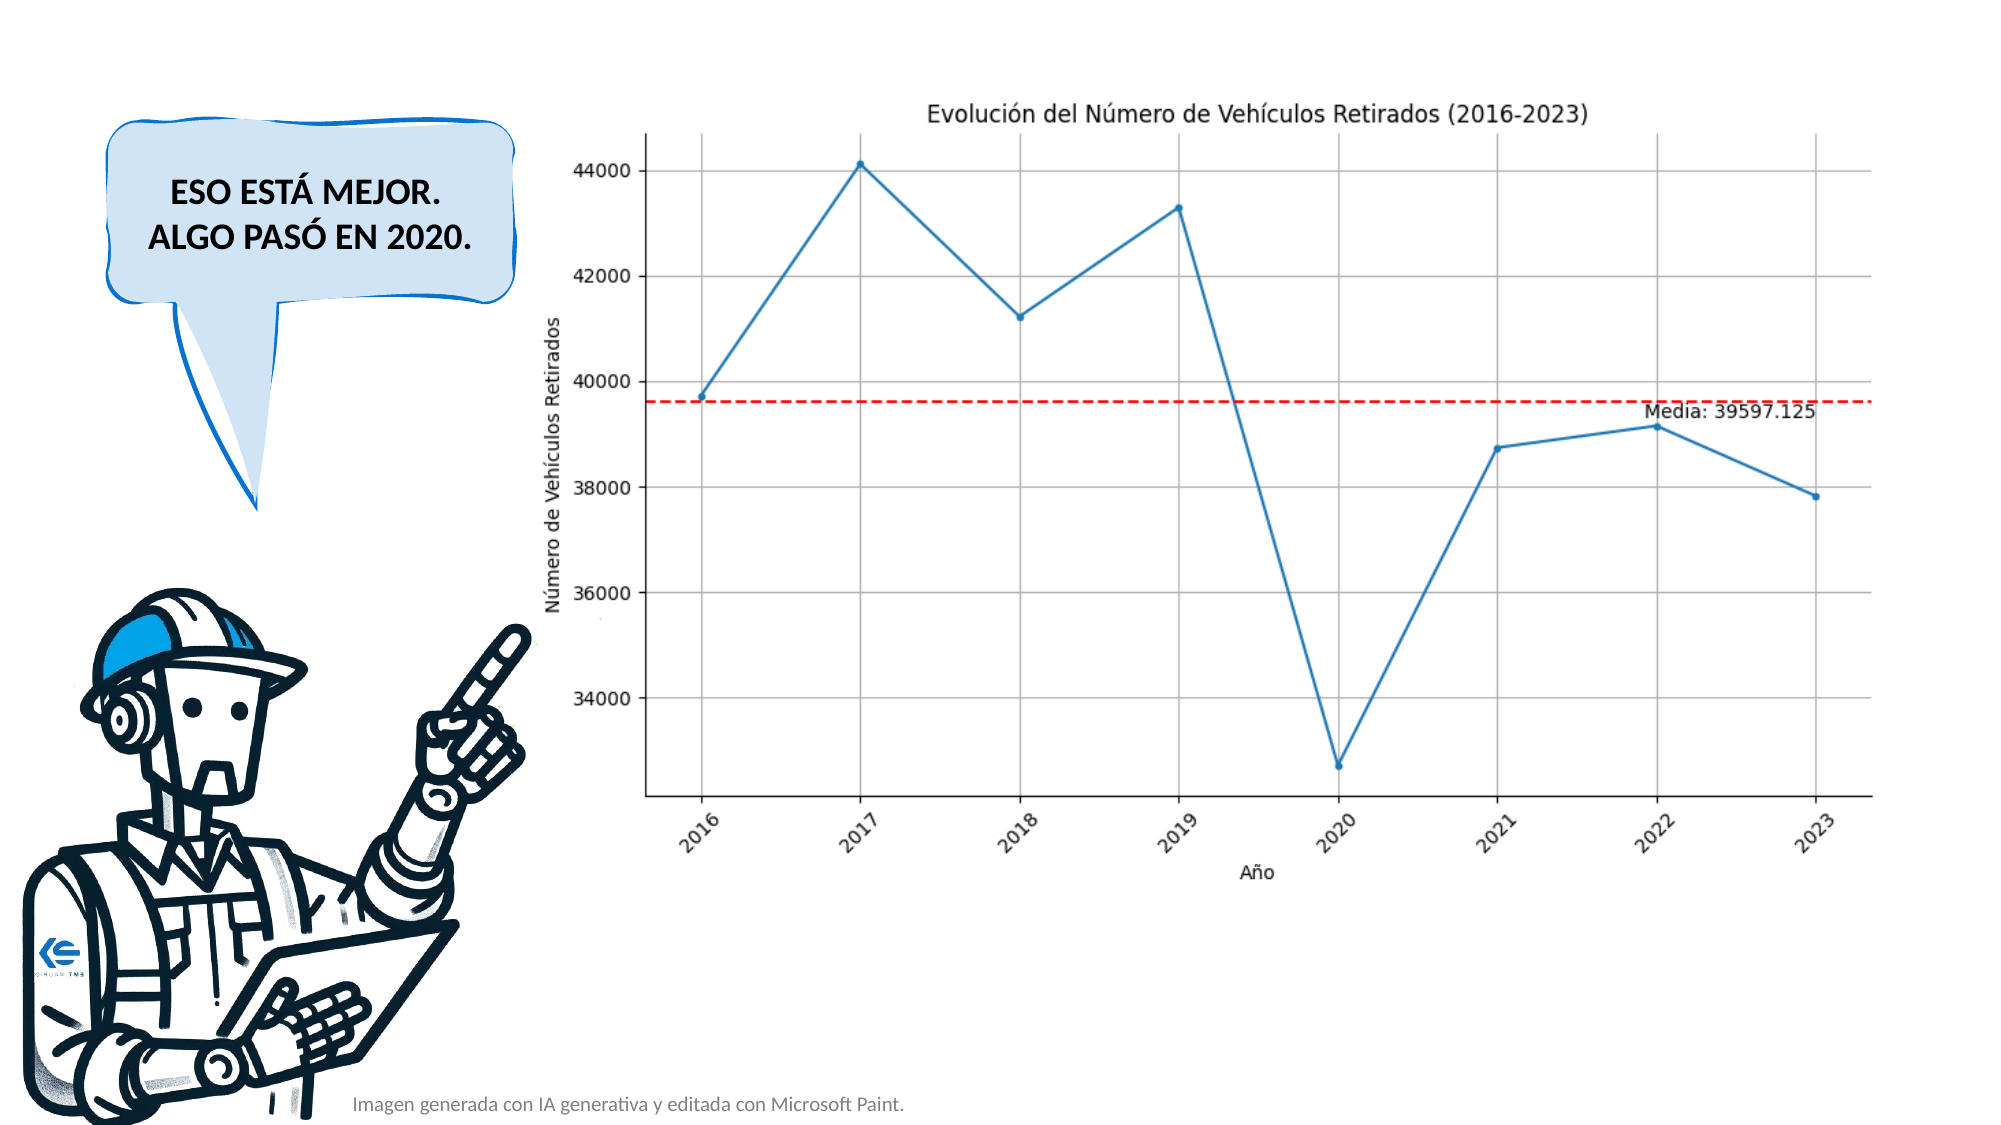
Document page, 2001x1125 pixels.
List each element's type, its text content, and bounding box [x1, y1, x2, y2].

picture [0, 83, 1892, 1125]
text_box ESO ESTÁ MEJOR. ALGO PASÓ EN 2020. [106, 117, 516, 508]
text_box Imagen generada con IA generativa y editada con Microsoft Paint. [603, 1083, 928, 1123]
